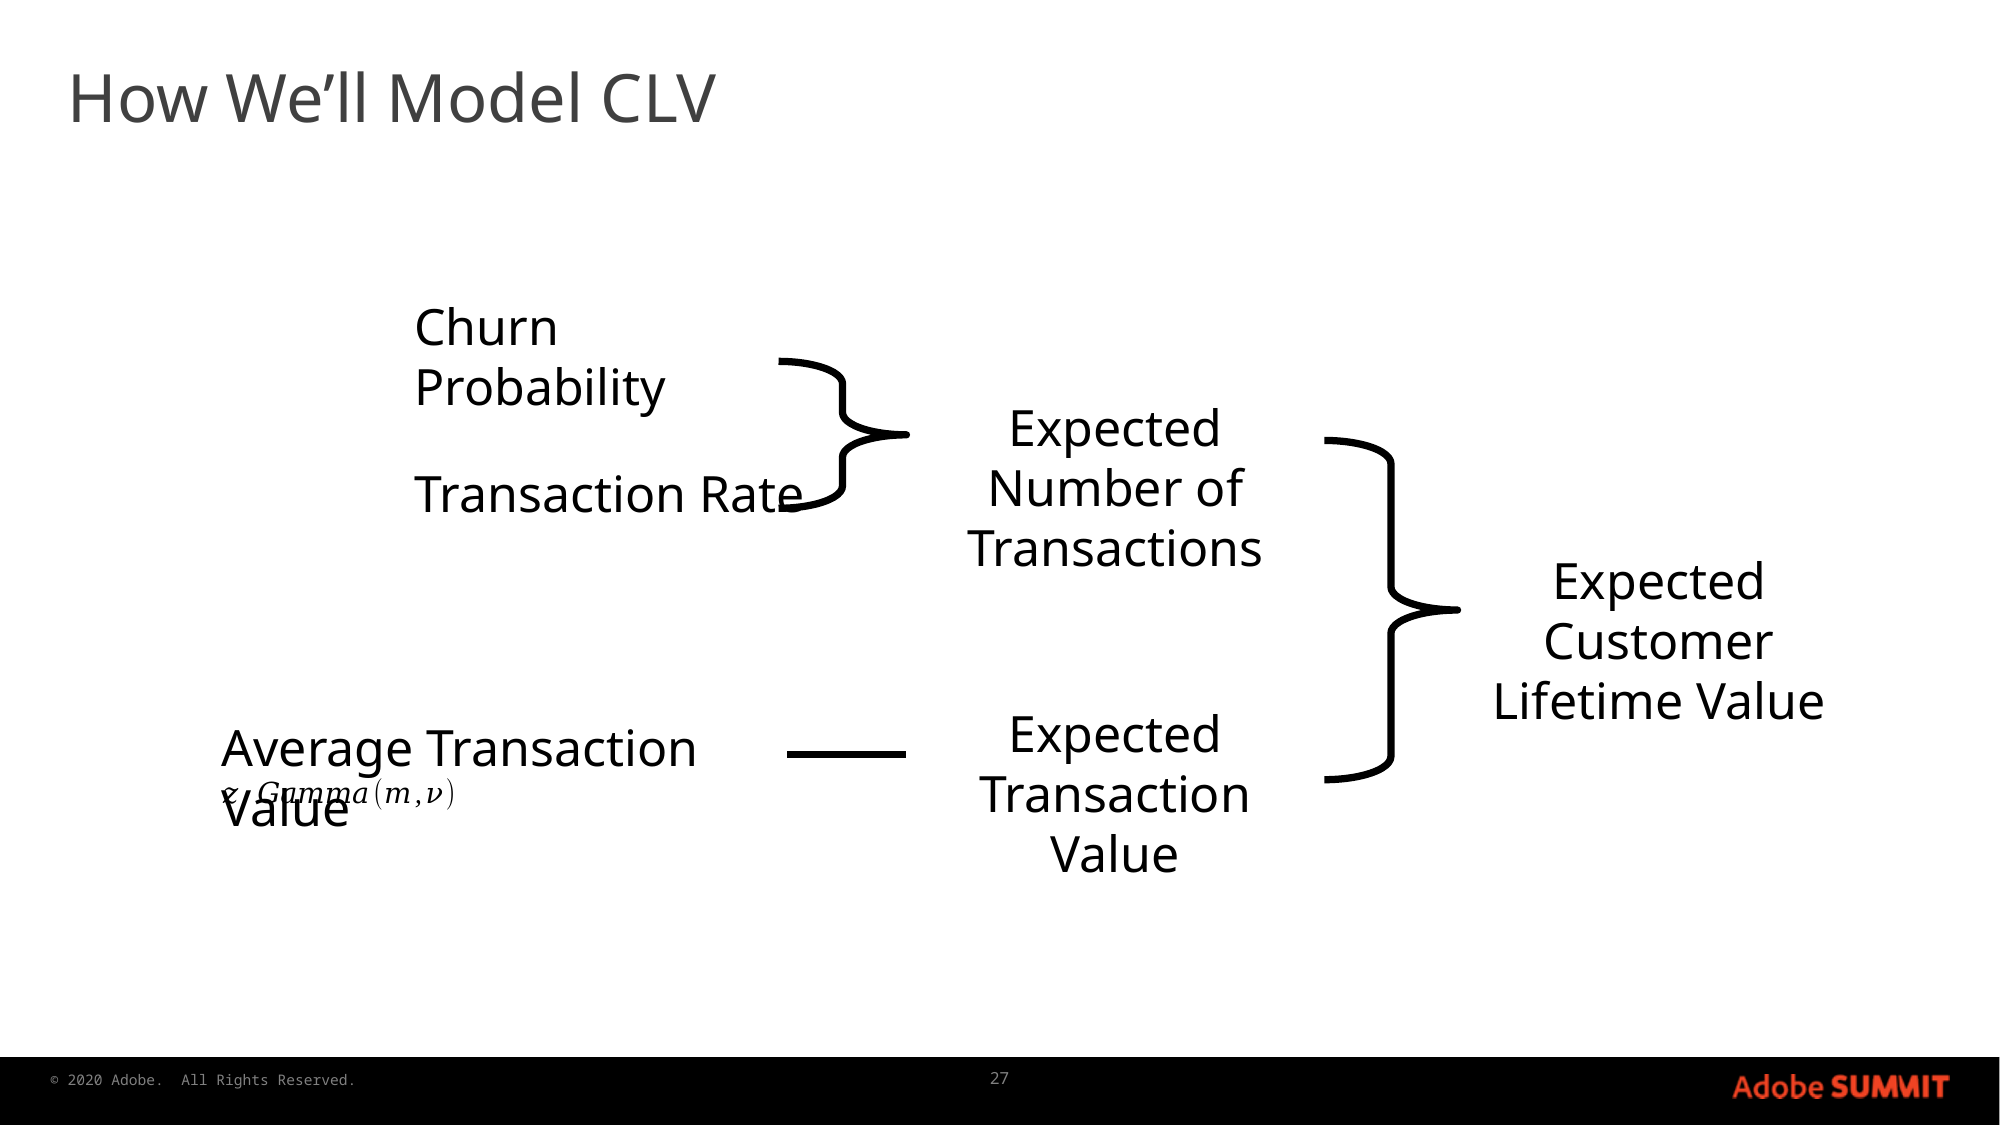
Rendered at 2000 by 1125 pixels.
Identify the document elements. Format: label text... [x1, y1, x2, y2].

picture [1732, 1074, 1950, 1099]
slide_number 27 [916, 1070, 1083, 1089]
title How We’ll Model CLV [49, 47, 1950, 145]
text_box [413, 294, 788, 391]
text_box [413, 462, 856, 559]
text_box Expected Transaction Value [916, 694, 1314, 890]
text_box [221, 715, 763, 848]
text_box [778, 361, 908, 460]
text_box Expected Customer Lifetime Value [1442, 541, 1876, 737]
text_box [1324, 439, 1442, 781]
text_box Expected Number of Transactions [906, 389, 1325, 584]
